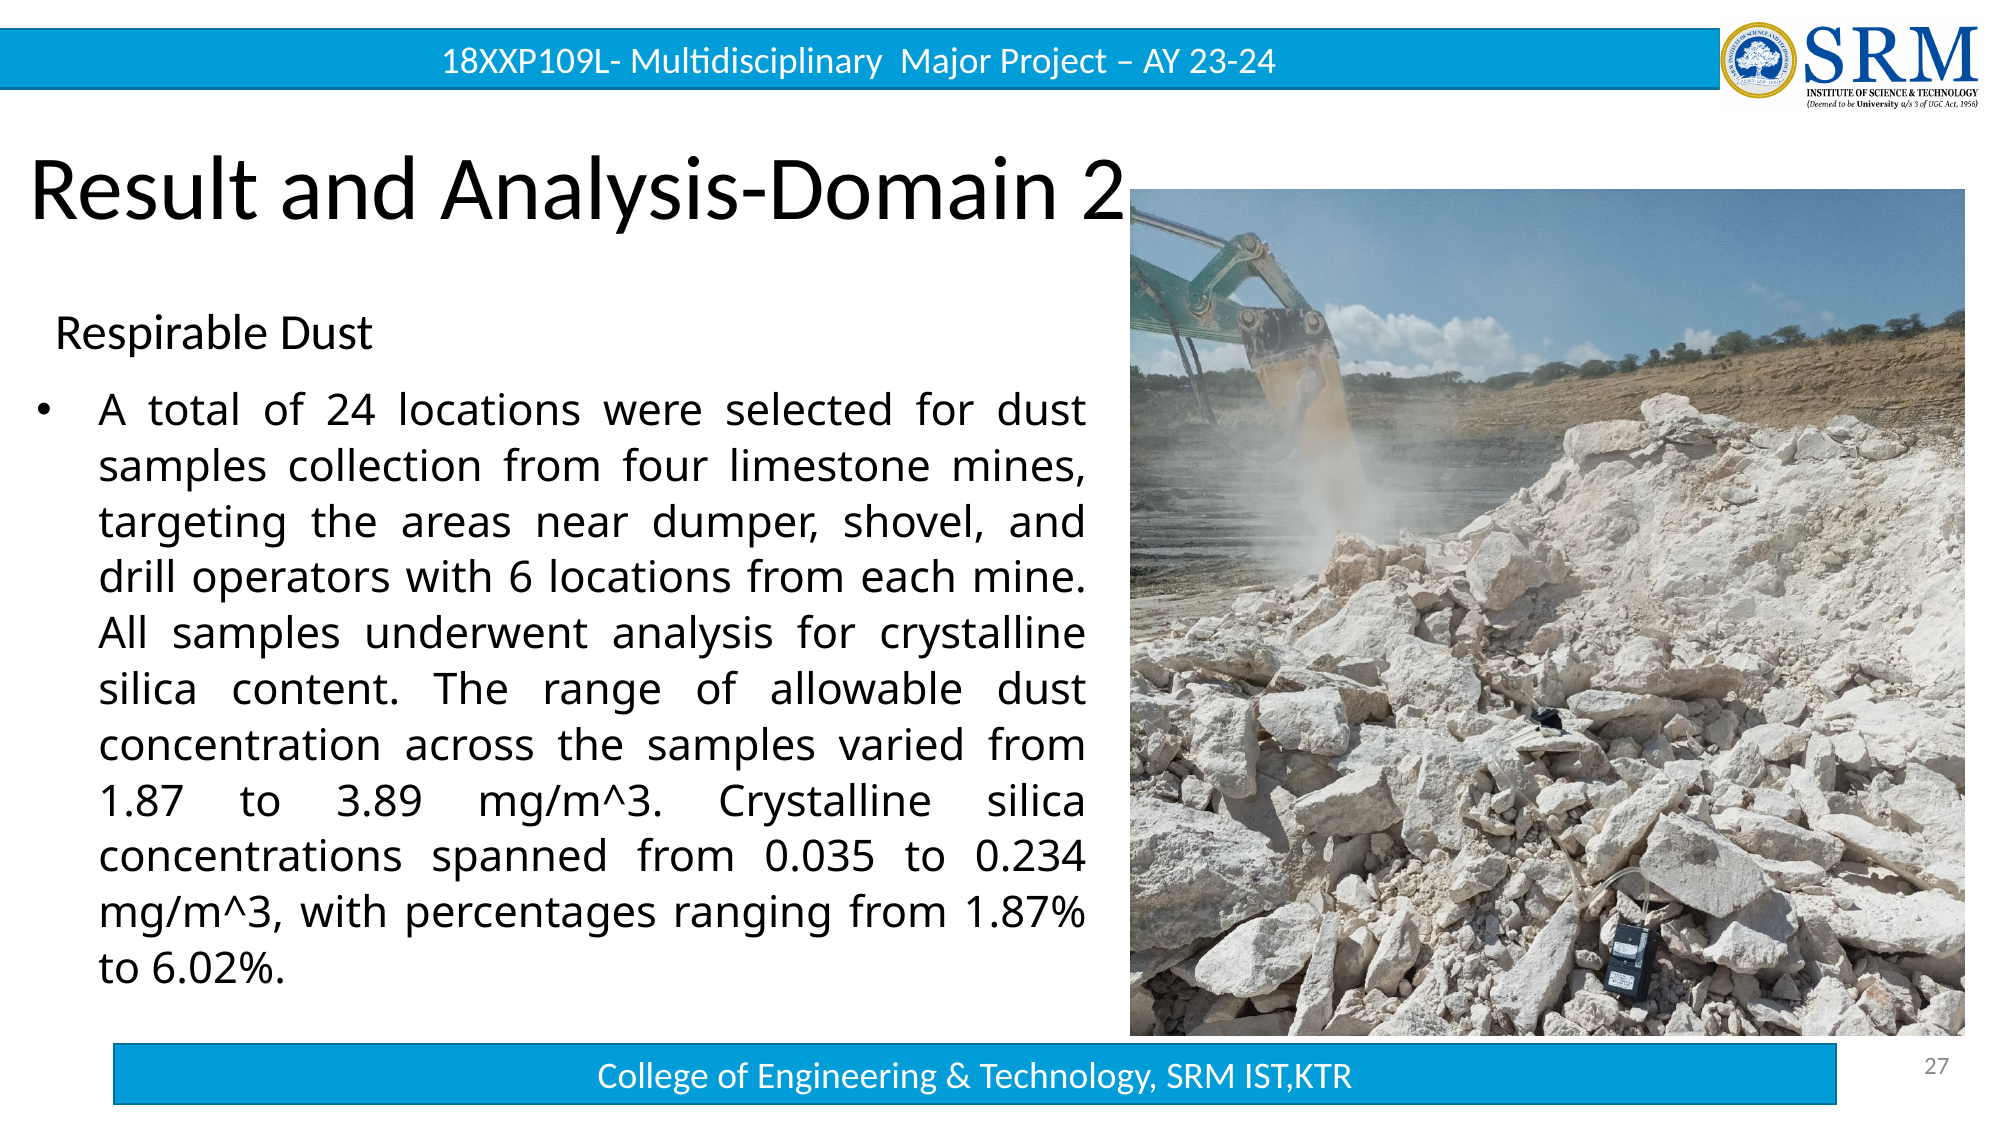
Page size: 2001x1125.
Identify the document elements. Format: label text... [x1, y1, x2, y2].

title Result and Analysis-Domain 2 [14, 110, 1740, 269]
slide_number 27 [1514, 1042, 1965, 1096]
picture [1130, 189, 1965, 1036]
picture [1719, 16, 1984, 114]
list Respirable Dust A total of 24 locations were selected for dust samples collection from four limestone mines, targeting the areas near dumper, shovel, and drill operators with 6 locations from each mine. All samples underwent analysis for crystalline silica content. The range of allowable dust concentration across the samples varied from 1.87 to 3.89 mg/m^3. Crystalline silica concentrations spanned from 0.035 to 0.234 mg/m^3, with percentages ranging from 1.87% to 6.02%. [12, 298, 1104, 1013]
